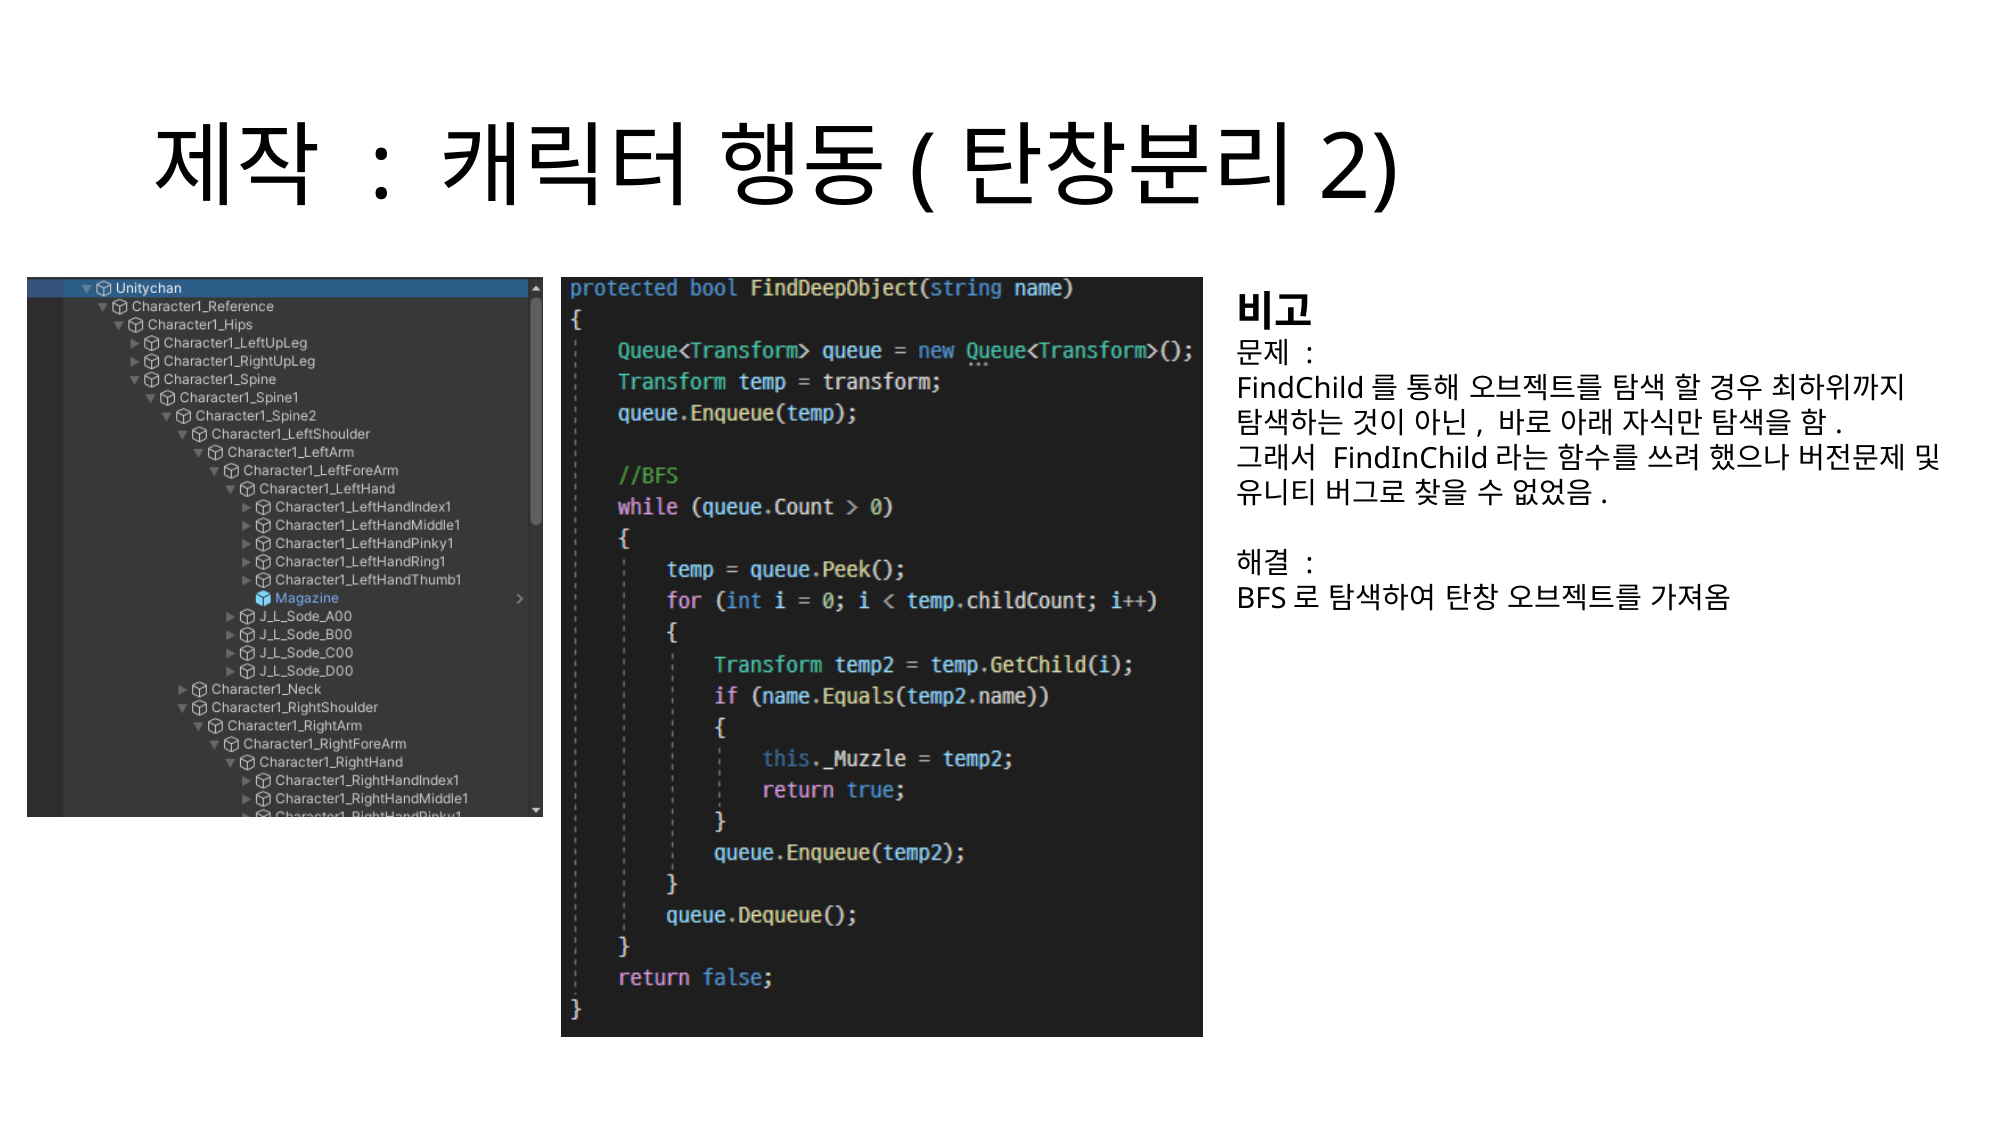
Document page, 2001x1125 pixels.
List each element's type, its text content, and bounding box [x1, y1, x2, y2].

text_box 비고 문제 : FindChild를 통해 오브젝트를 탐색 할 경우 최하위까지 탐색하는 것이 아닌, 바로 아래 자식만 탐색을 함. 그래서 FindInChild라는 함수를 쓰려 했으나 버전문제 및 유니티 버그로 찾을 수 없었음. 해결 : BFS로 탐색하여 탄창 오브젝트를 가져옴 [1221, 277, 2000, 622]
title 제작 : 캐릭터 행동(탄창분리2) [137, 59, 1863, 278]
picture [27, 277, 543, 817]
picture [561, 277, 1203, 1037]
